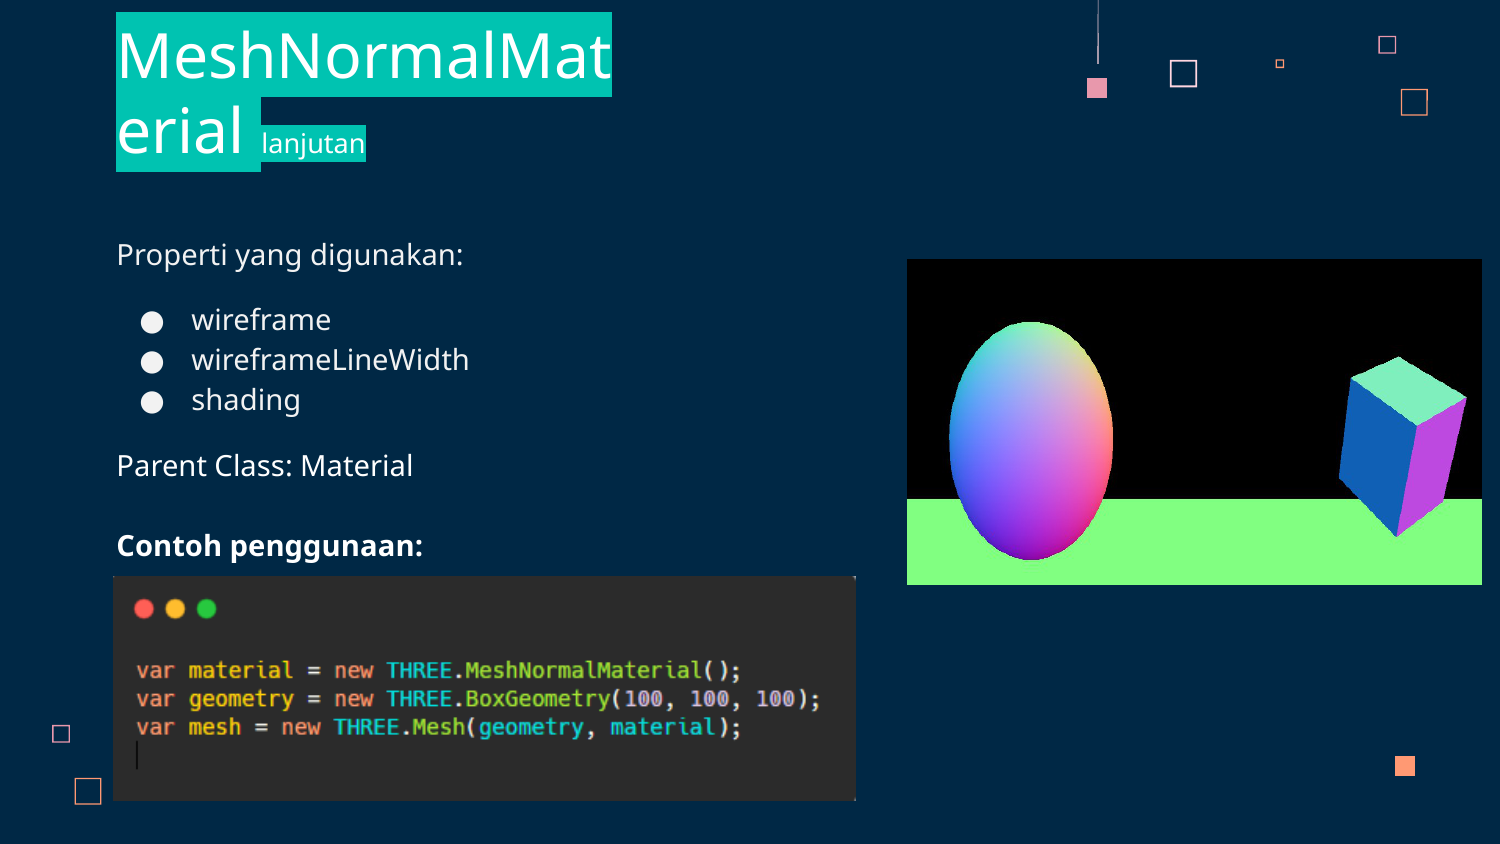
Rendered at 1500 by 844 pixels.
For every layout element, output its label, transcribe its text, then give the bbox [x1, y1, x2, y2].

title MeshNormalMaterial lanjutan [101, 86, 652, 181]
text_box [1395, 756, 1416, 777]
subtitle Properti yang digunakan: wireframe wireframeLineWidth shading Parent Class: Material Contoh penggunaan: [101, 181, 908, 801]
picture [112, 576, 856, 801]
picture [907, 259, 1483, 585]
